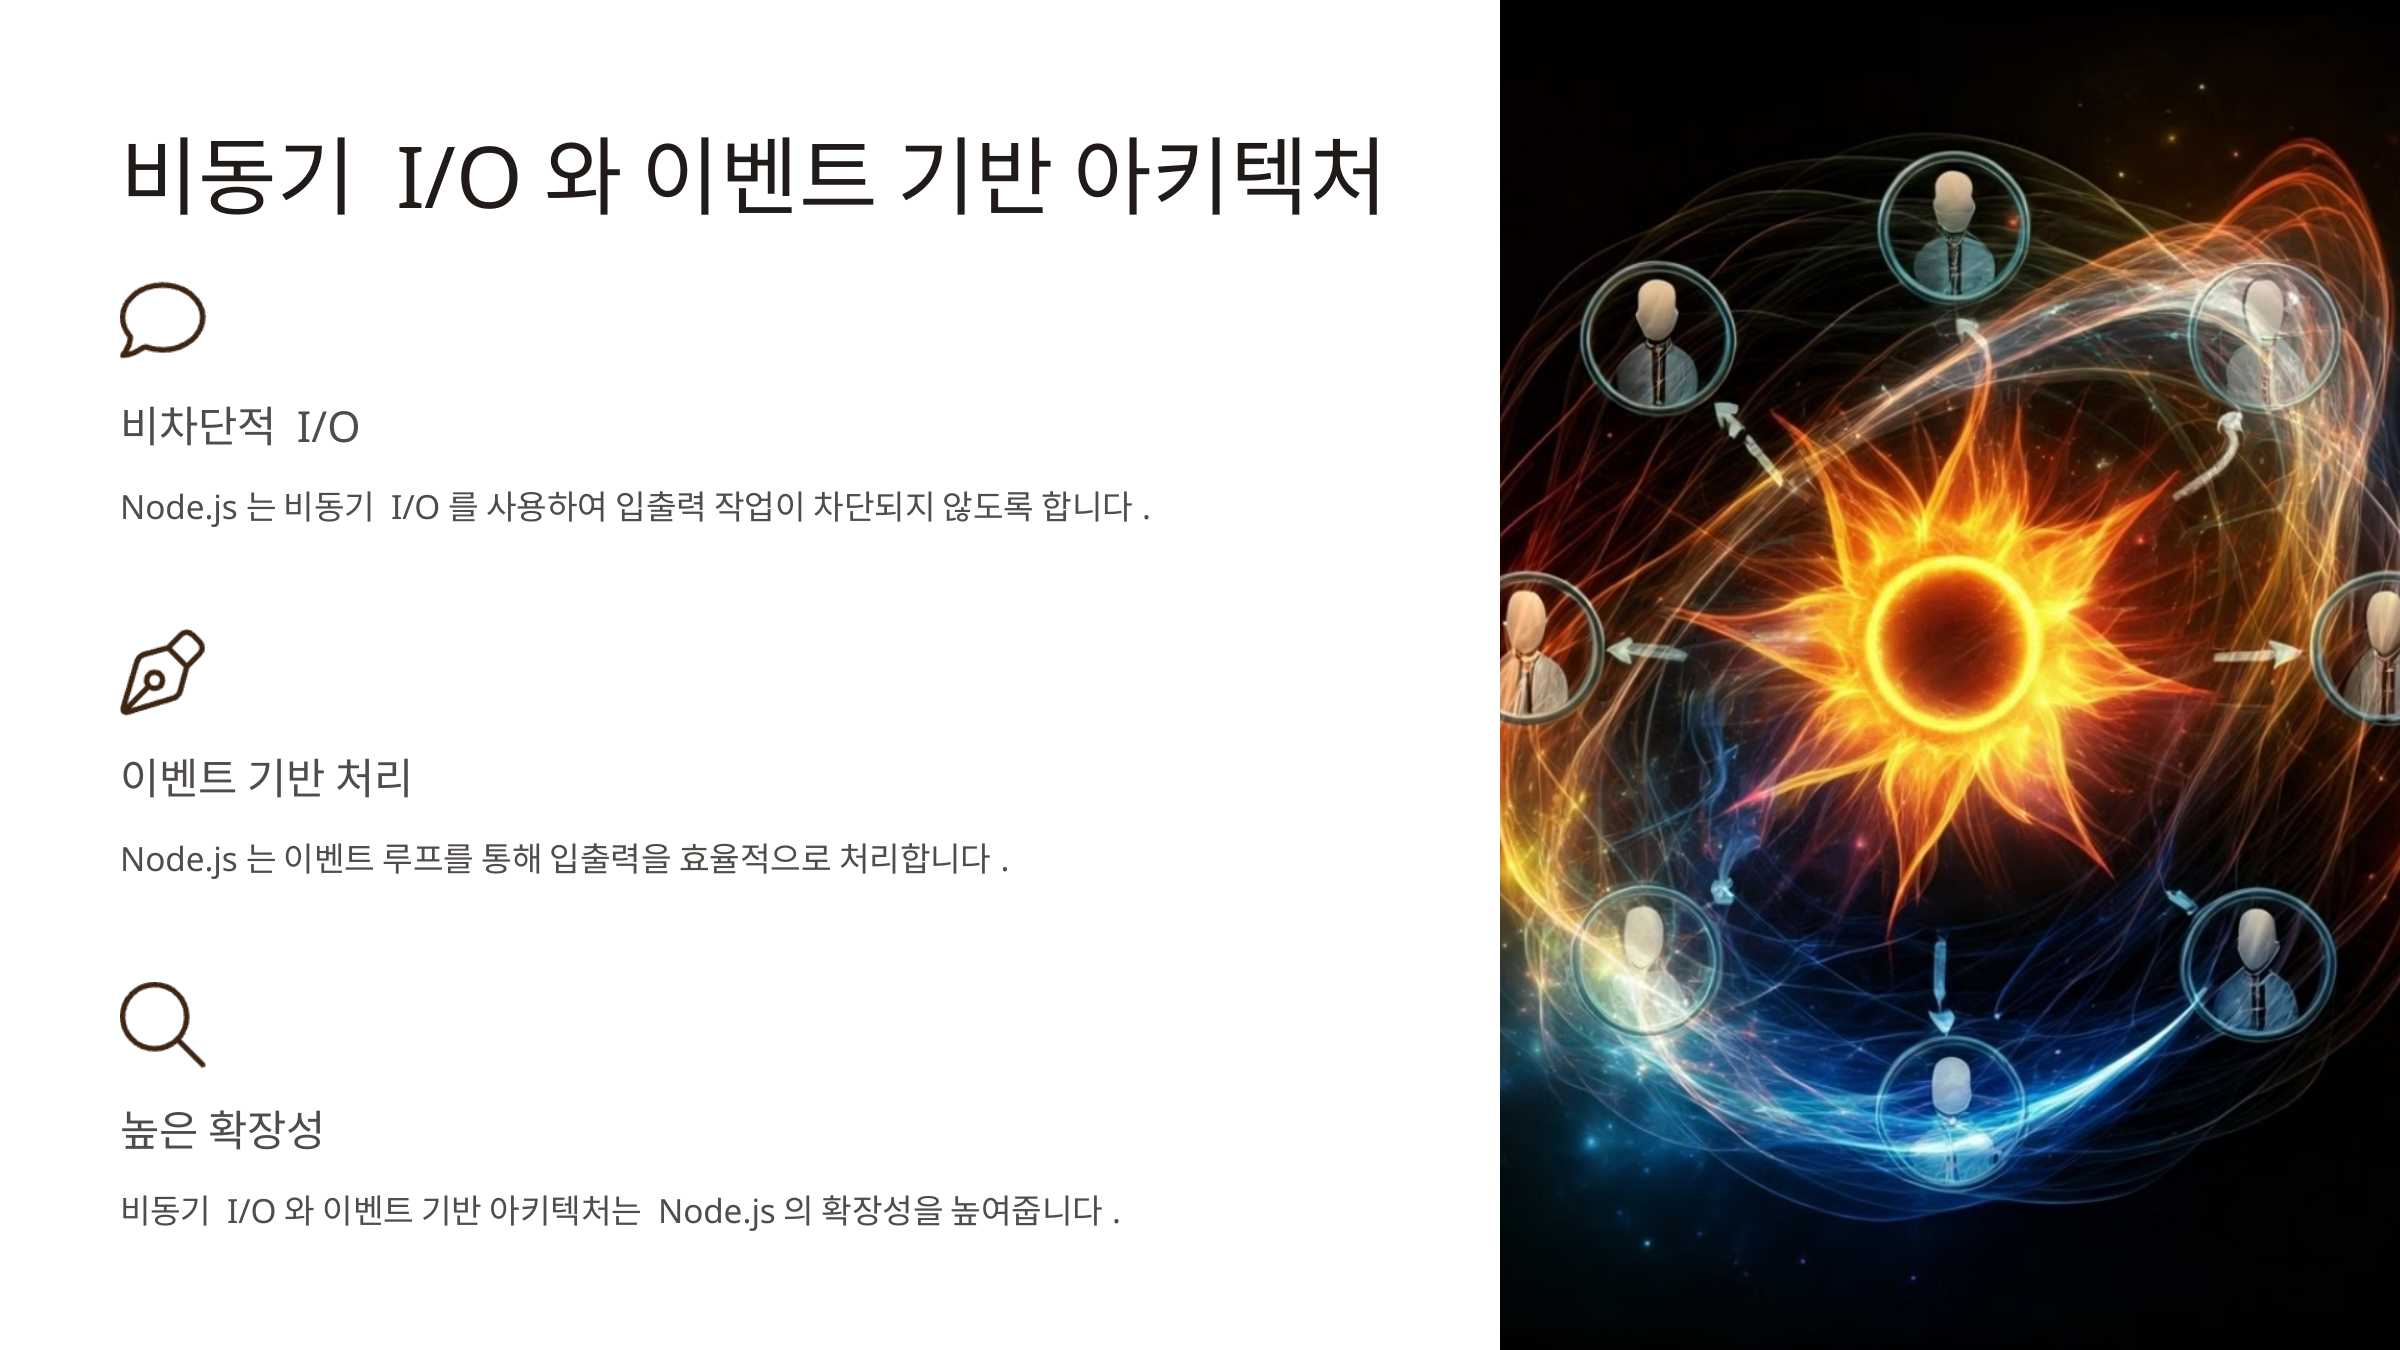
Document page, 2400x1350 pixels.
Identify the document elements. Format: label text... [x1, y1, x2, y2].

text_box 이벤트 기반 처리 [120, 749, 550, 804]
text_box 비차단적 I/O [120, 397, 550, 452]
picture [120, 629, 206, 716]
text_box 높은 확장성 [120, 1102, 550, 1156]
picture [1499, 0, 2400, 1350]
picture [120, 277, 206, 364]
text_box 비동기 I/O와 이벤트 기반 아키텍처는 Node.js의 확장성을 높여줍니다. [120, 1176, 1380, 1232]
text_box Node.js는 이벤트 루프를 통해 입출력을 효율적으로 처리합니다. [120, 824, 1380, 879]
text_box 비동기 I/O와 이벤트 기반 아키텍처 [120, 118, 1364, 226]
picture [120, 982, 206, 1068]
text_box Node.js는 비동기 I/O를 사용하여 입출력 작업이 차단되지 않도록 합니다. [120, 471, 1380, 527]
